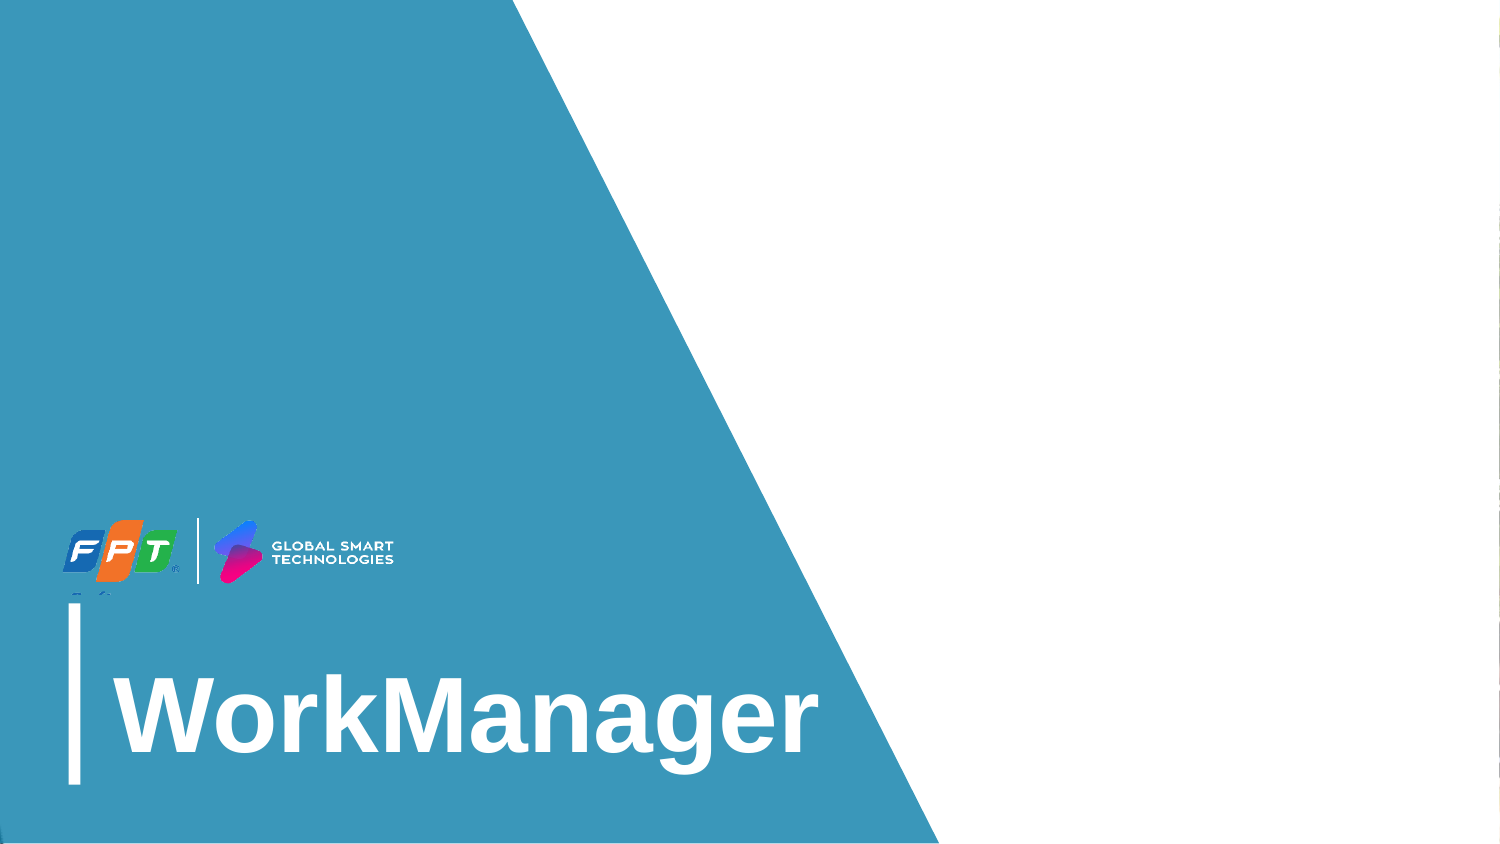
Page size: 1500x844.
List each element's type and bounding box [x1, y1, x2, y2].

text_box [0, 0, 1500, 844]
text_box [62, 509, 413, 785]
